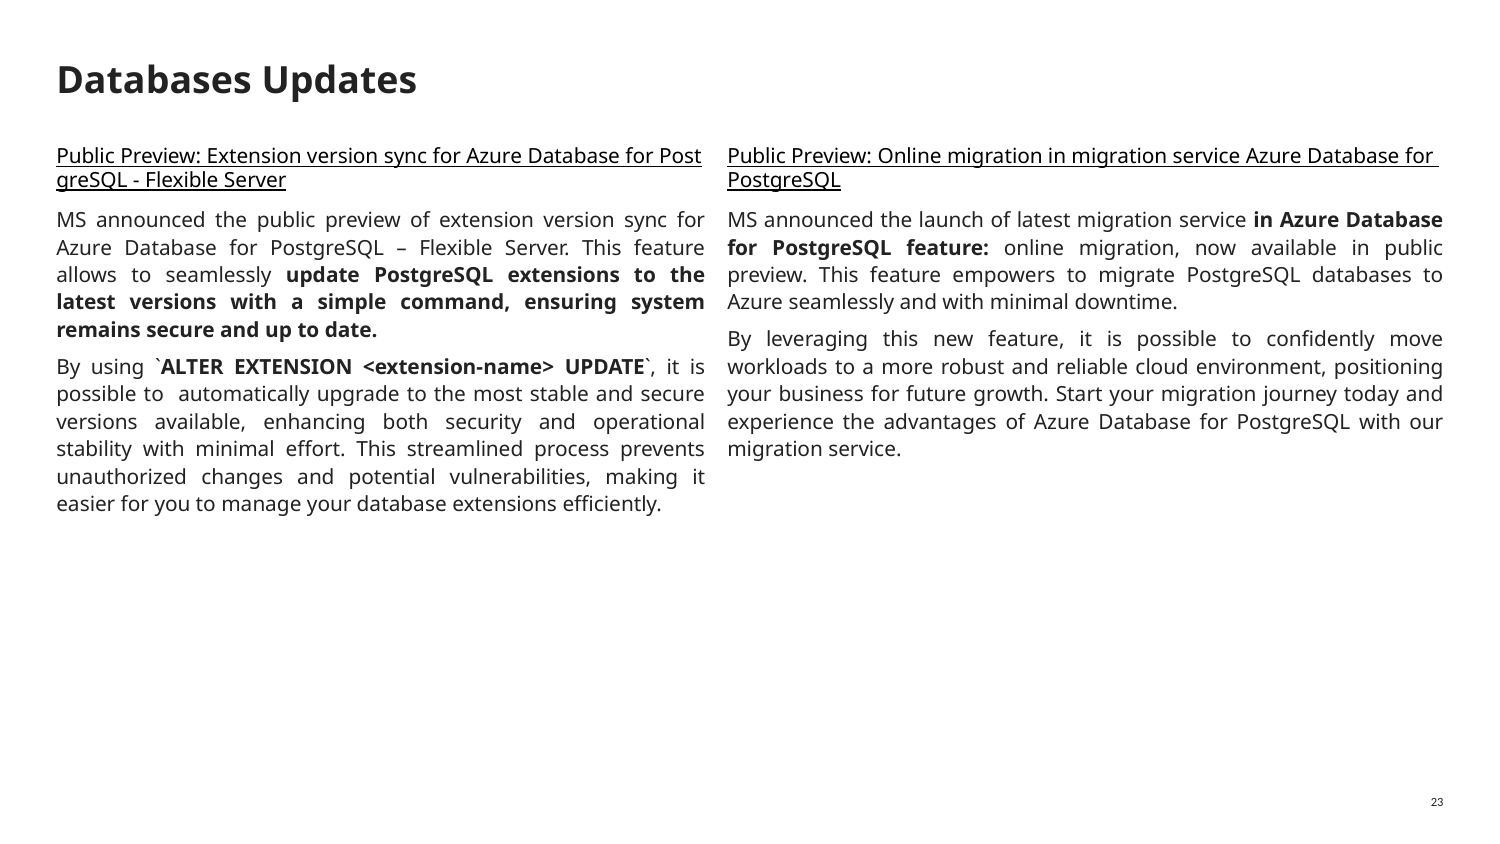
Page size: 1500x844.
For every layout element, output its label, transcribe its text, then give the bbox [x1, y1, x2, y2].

list Public Preview: Online migration in migration service Azure Database for PostgreSQL MS announced the launch of latest migration service in Azure Database for PostgreSQL feature: online migration, now available in public preview. This feature empowers to migrate PostgreSQL databases to Azure seamlessly and with minimal downtime. By leveraging this new feature, it is possible to confidently move workloads to a more robust and reliable cloud environment, positioning your business for future growth. Start your migration journey today and experience the advantages of Azure Database for PostgreSQL with our migration service. [727, 140, 1444, 760]
title Databases Updates [56, 56, 1444, 113]
list Public Preview: Extension version sync for Azure Database for PostgreSQL - Flexible Server MS announced the public preview of extension version sync for Azure Database for PostgreSQL – Flexible Server. This feature allows to seamlessly update PostgreSQL extensions to the latest versions with a simple command, ensuring system remains secure and up to date. By using `ALTER EXTENSION <extension-name> UPDATE`, it is possible to automatically upgrade to the most stable and secure versions available, enhancing both security and operational stability with minimal effort. This streamlined process prevents unauthorized changes and potential vulnerabilities, making it easier for you to manage your database extensions efficiently. [56, 140, 706, 760]
